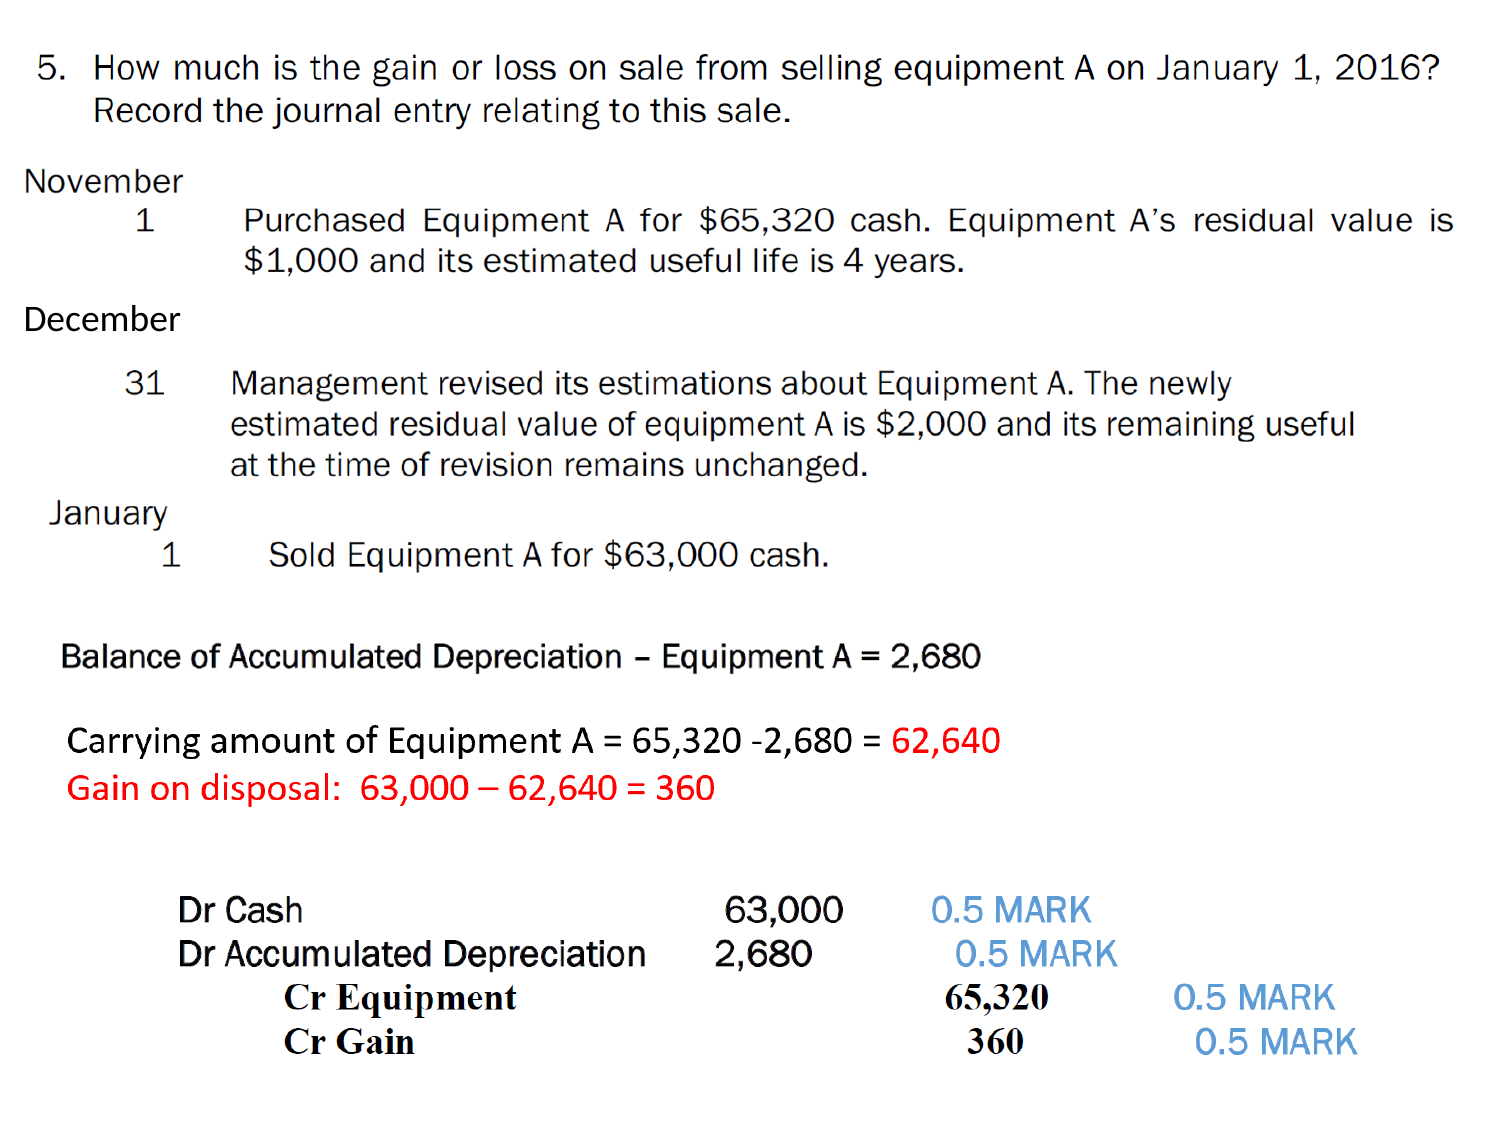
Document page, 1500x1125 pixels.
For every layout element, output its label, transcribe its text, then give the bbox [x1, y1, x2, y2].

picture [104, 368, 1395, 485]
picture [37, 495, 837, 585]
picture [48, 631, 1003, 835]
text_box December [8, 287, 215, 347]
picture [0, 27, 1500, 283]
picture [168, 869, 1376, 1074]
